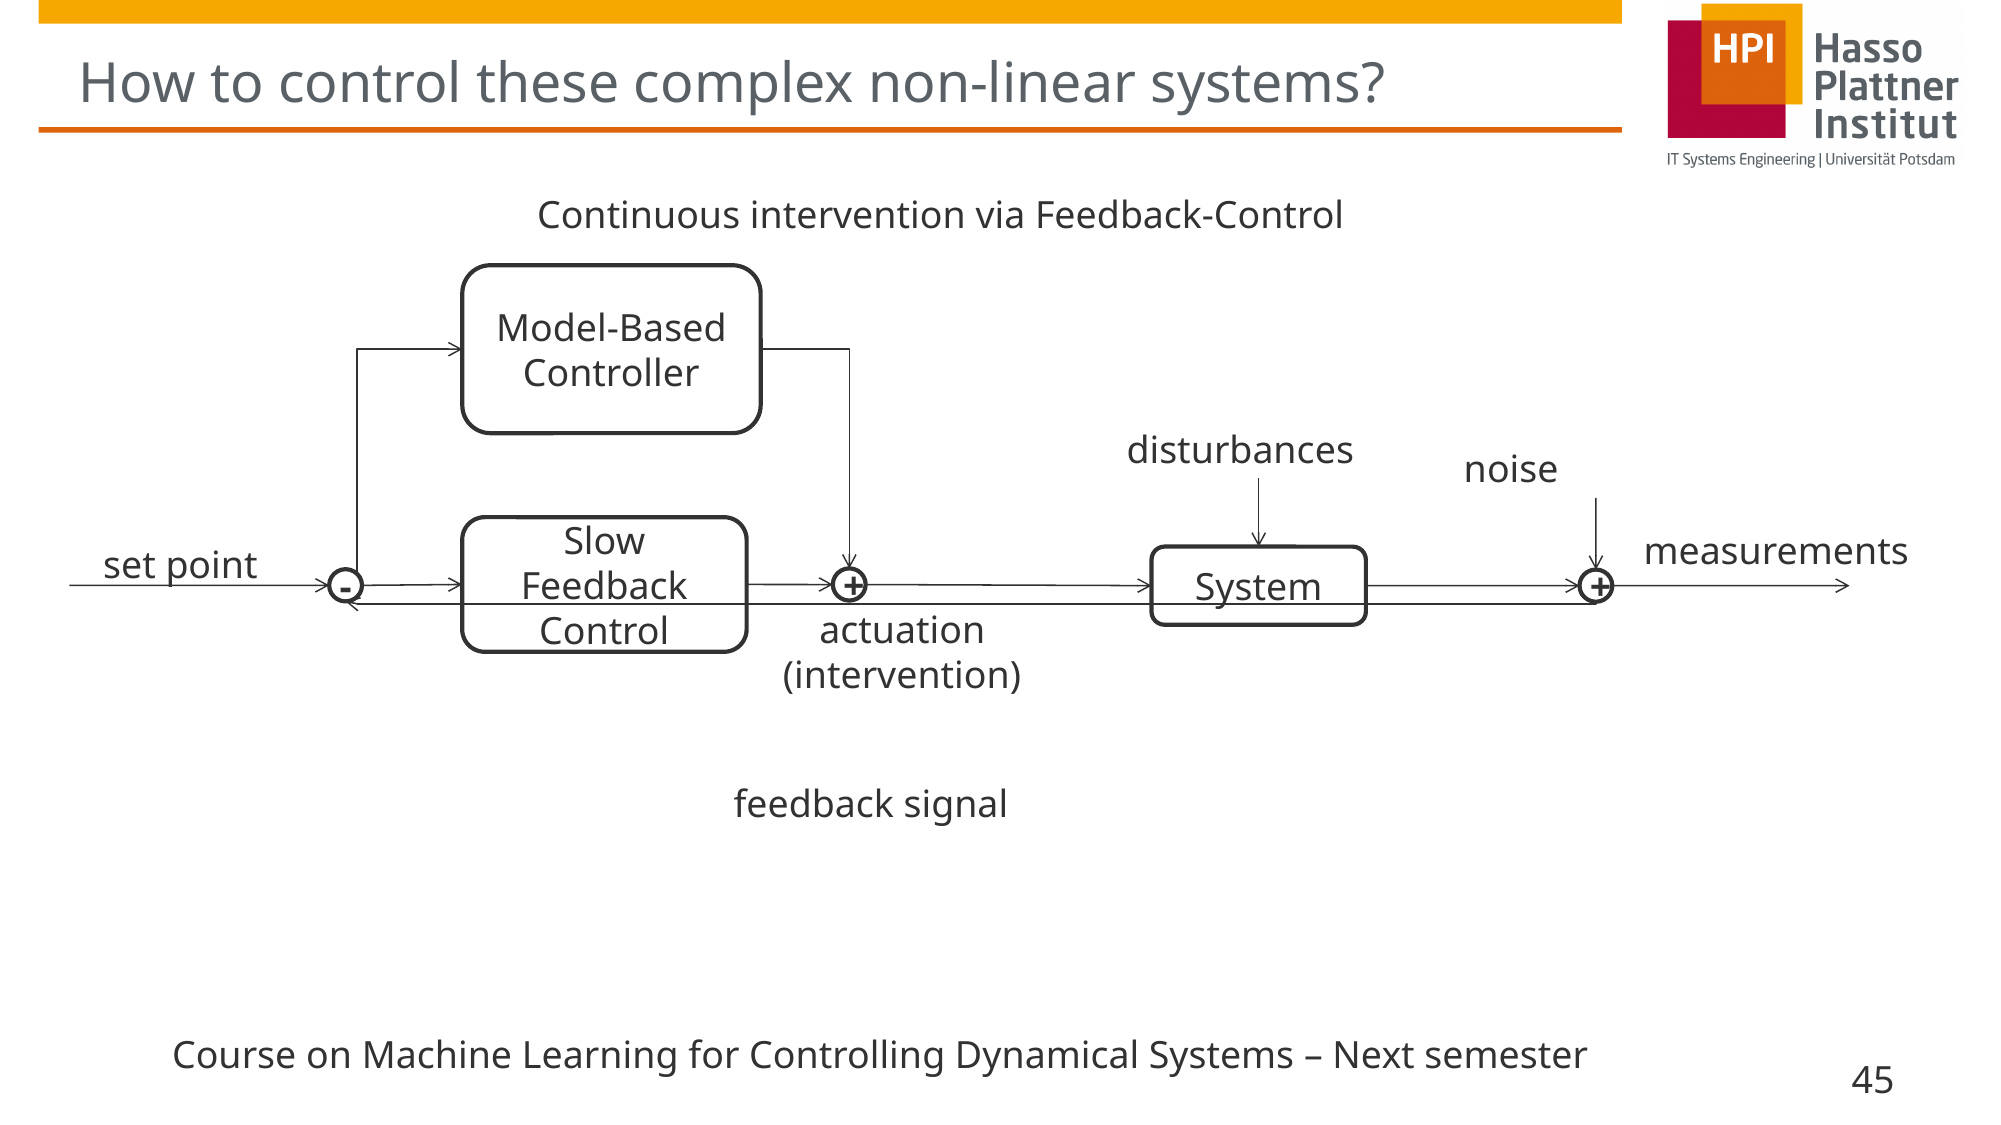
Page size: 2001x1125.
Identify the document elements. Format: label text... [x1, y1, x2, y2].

text_box + [1577, 568, 1615, 604]
text_box Slow Feedback Control [460, 515, 749, 603]
text_box System [1149, 605, 1368, 627]
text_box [760, 348, 850, 569]
text_box System [1149, 544, 1368, 603]
text_box Continuous intervention via Feedback-Control [522, 183, 965, 244]
title How to control these complex non-linear systems? [975, 23, 1583, 115]
text_box feedback signal [718, 772, 965, 833]
text_box actuation (intervention) [750, 598, 965, 704]
text_box measurements [1628, 519, 1961, 580]
list Course on Machine Learning for Controlling Dynamical Systems – Next semester [975, 1020, 1792, 1071]
text_box - [327, 567, 364, 604]
text_box disturbances [1111, 418, 1406, 479]
title How to control these complex non-linear systems? [78, 23, 965, 115]
text_box noise [1449, 438, 1743, 498]
text_box Model-Based Controller [460, 263, 763, 436]
text_box feedback signal [975, 772, 1051, 833]
text_box Continuous intervention via Feedback-Control [975, 183, 1547, 244]
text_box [297, 408, 523, 515]
list Course on Machine Learning for Controlling Dynamical Systems – Next semester [172, 1020, 965, 1071]
text_box Slow Feedback Control [460, 605, 749, 654]
text_box actuation (intervention) [975, 598, 1054, 704]
text_box set point [88, 533, 297, 584]
slide_number 45 [1834, 1064, 1961, 1107]
text_box + [831, 566, 868, 598]
picture [1664, 0, 1965, 170]
